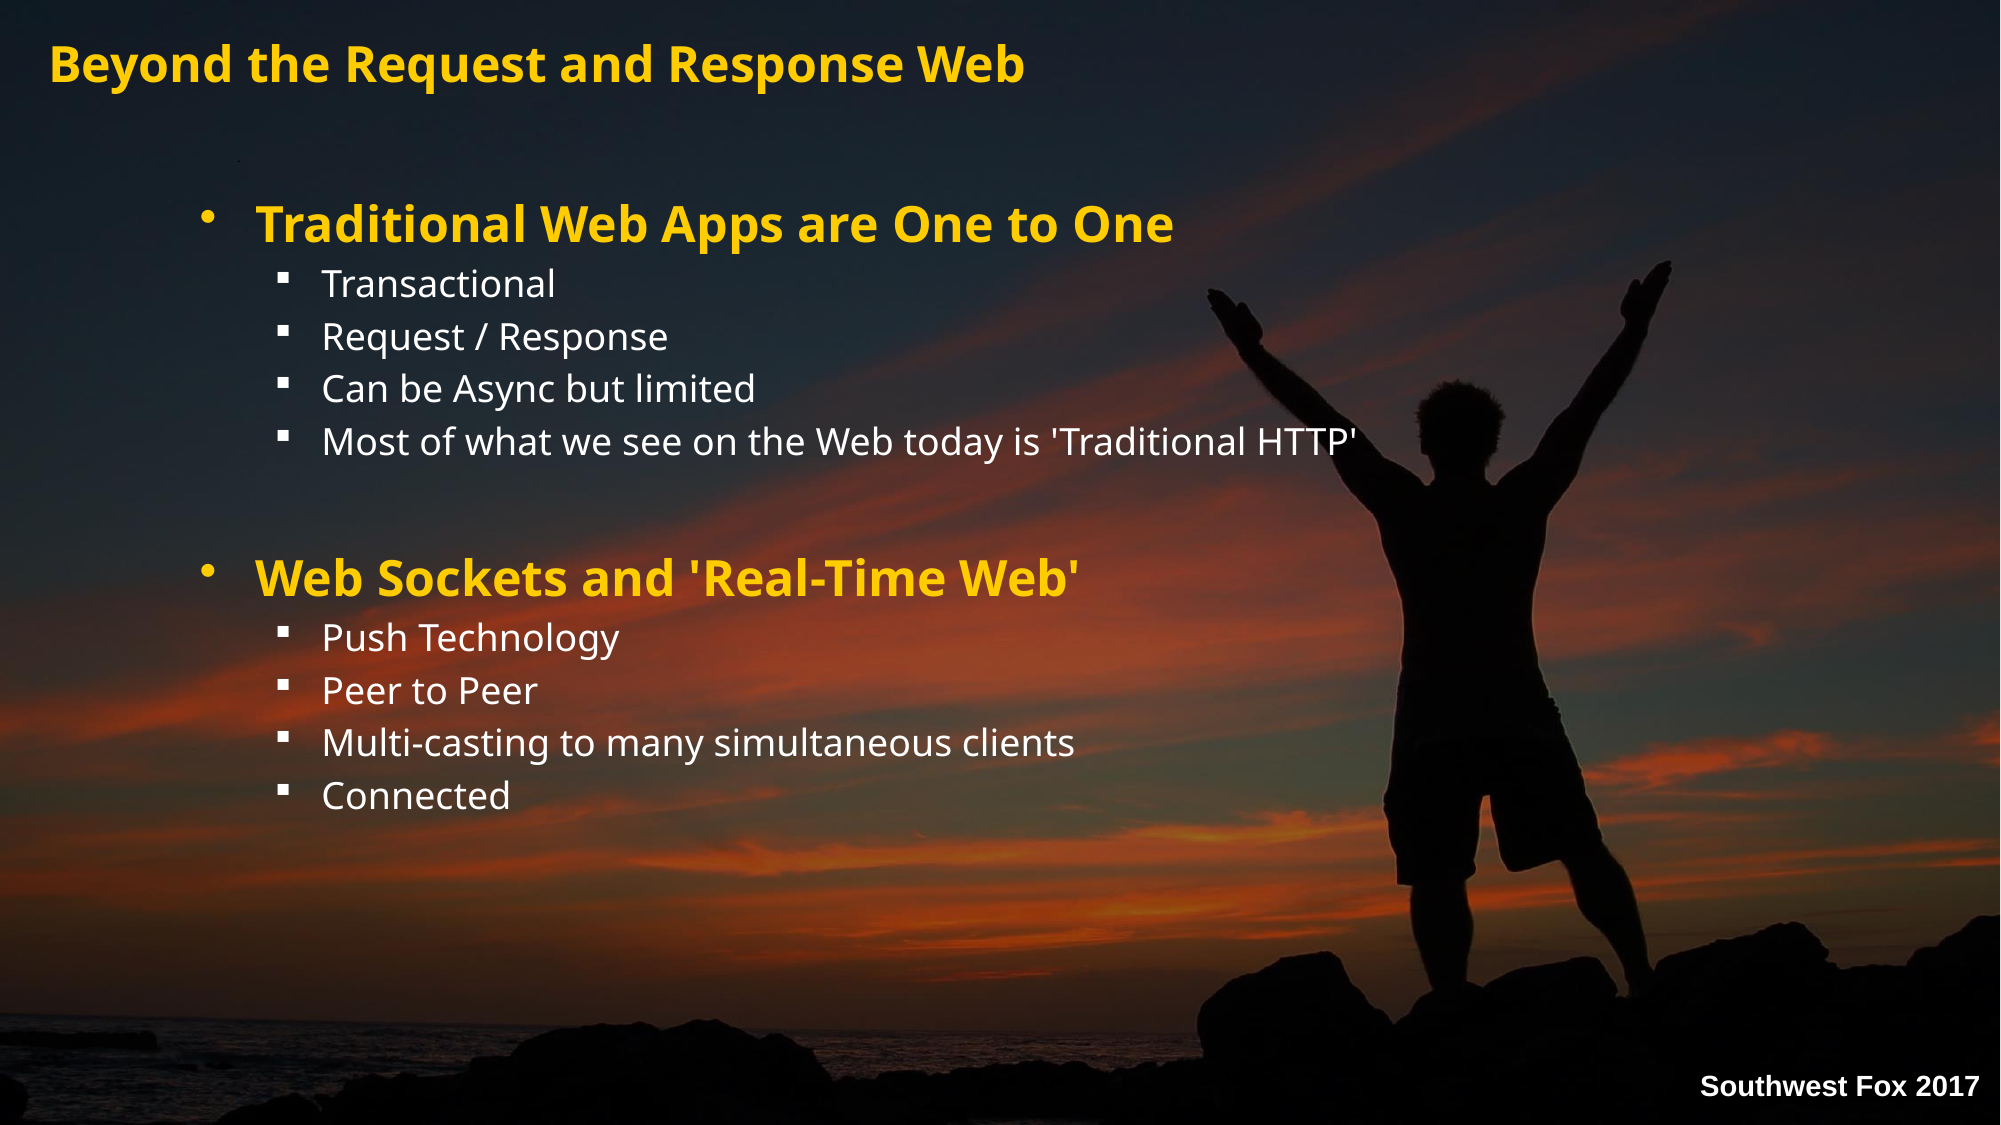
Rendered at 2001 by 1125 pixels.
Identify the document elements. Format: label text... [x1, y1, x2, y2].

title Beyond the Request and Response Web [33, 24, 1734, 100]
list Traditional Web Apps are One to One Transactional Request / Response Can be Async but limited Most of what we see on the Web today is 'Traditional HTTP' Web Sockets and 'Real-Time Web' Push Technology Peer to Peer Multi-casting to many simultaneous clients Connected [177, 174, 1590, 975]
picture [0, 0, 2001, 1125]
